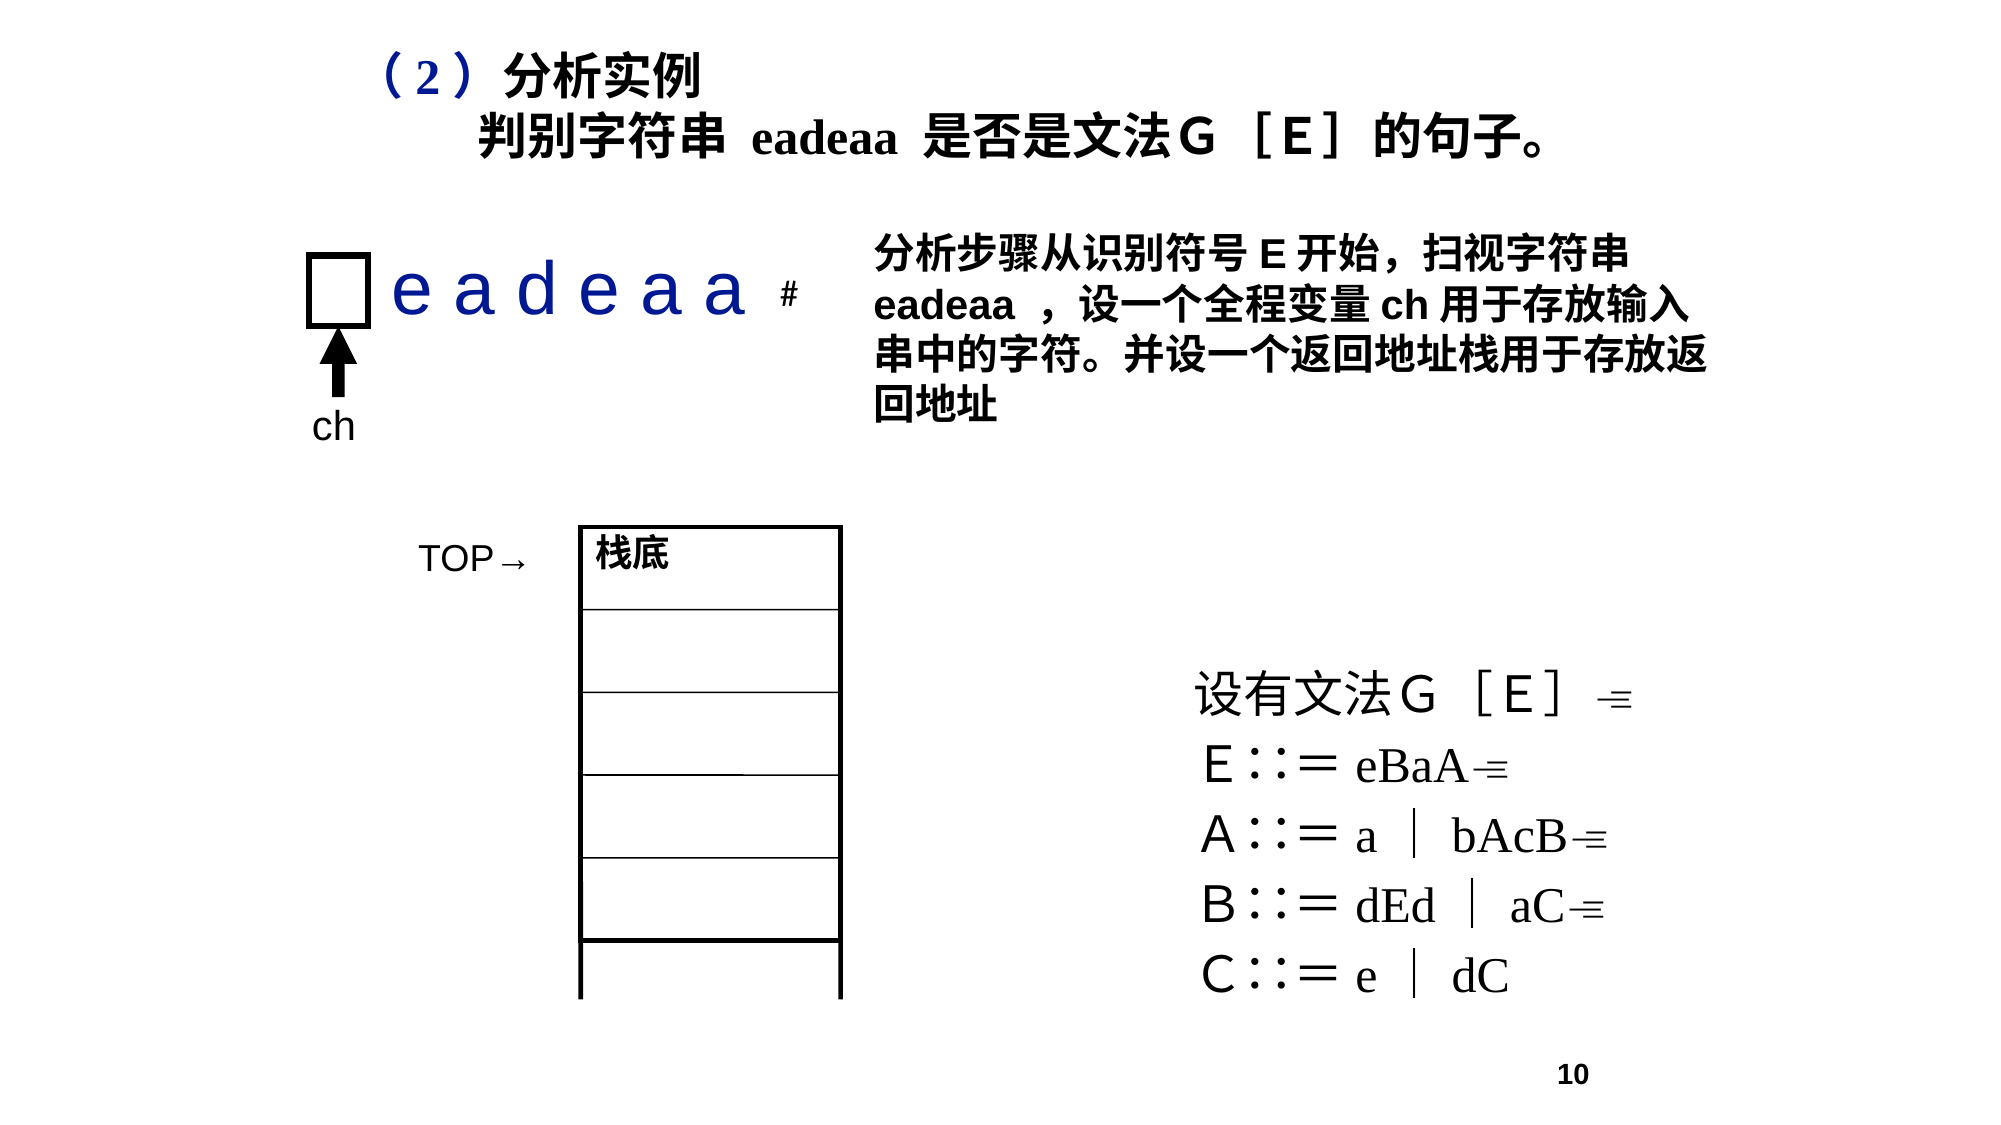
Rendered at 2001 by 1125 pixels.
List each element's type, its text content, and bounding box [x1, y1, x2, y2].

text_box （2）分析实例 判别字符串 eadeaa 是否是文法Ｇ［Ｅ］的句子。 [338, 37, 1697, 173]
text_box # [765, 261, 814, 321]
text_box TOP→ [403, 527, 581, 587]
slide_number 10 [1407, 1042, 1605, 1103]
text_box 栈底 [580, 610, 841, 692]
text_box e a d e a a [376, 231, 761, 337]
text_box 分析步骤从识别符号E开始，扫视字符串eadeaa ，设一个全程变量ch用于存放输入串中的字符。并设一个返回地址栈用于存放返回地址 [858, 219, 1745, 435]
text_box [297, 255, 380, 457]
text_box 栈底 [580, 693, 841, 857]
text_box 栈底 [580, 858, 841, 941]
text_box 设有文法Ｇ［Ｅ］ Ｅ∷＝eBaA Ａ∷＝a｜bAcB Ｂ∷＝dEd｜aC Ｃ∷＝e｜dC [1178, 655, 2000, 1011]
text_box 栈底 [580, 527, 841, 609]
